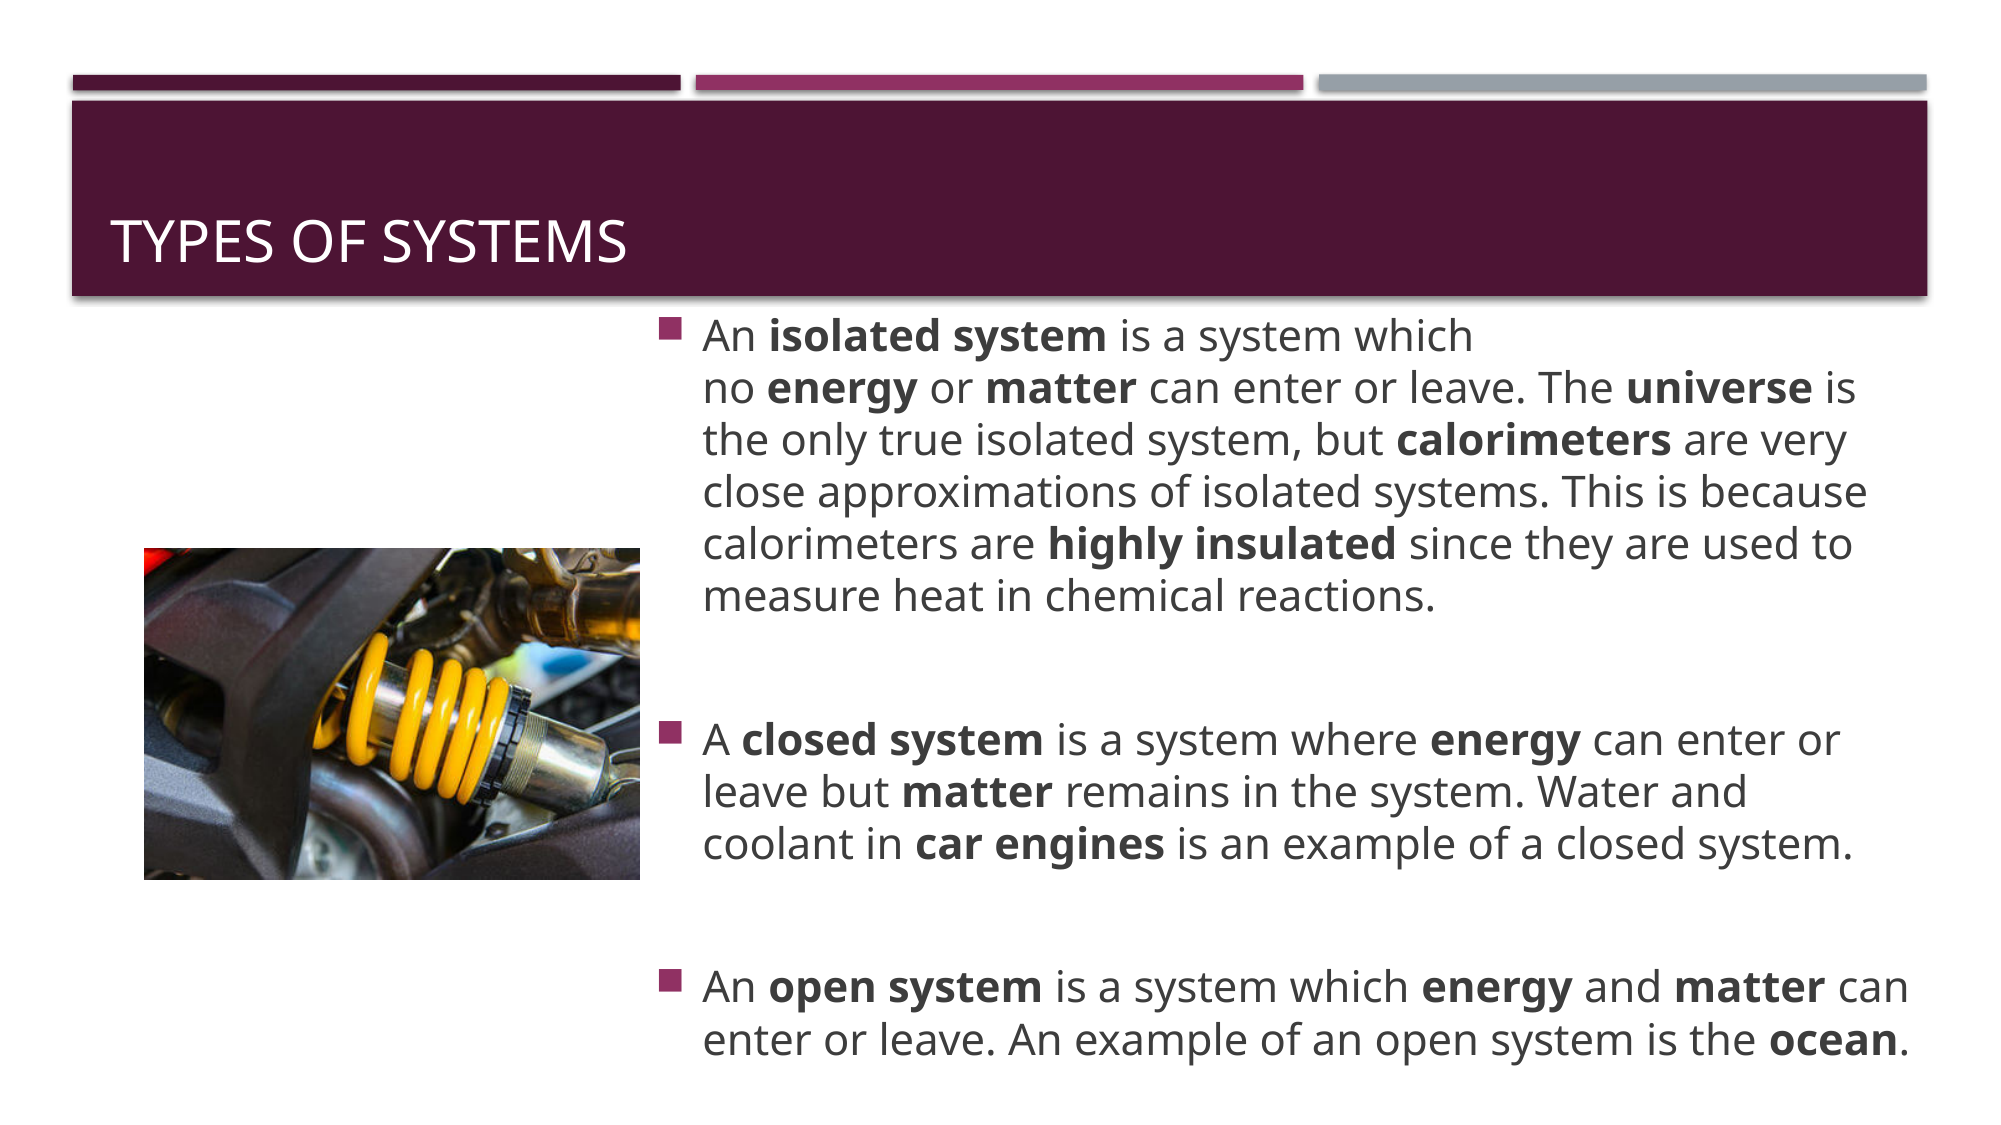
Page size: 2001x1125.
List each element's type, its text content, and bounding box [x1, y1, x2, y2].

list An isolated system is a system which no energy or matter can enter or leave. The universe is the only true isolated system, but calorimeters are very close approximations of isolated systems. This is because calorimeters are highly insulated since they are used to measure heat in chemical reactions. A closed system is a system where energy can enter or leave but matter remains in the system. Water and coolant in car engines is an example of a closed system. An open system is a system which energy and matter can enter or leave. An example of an open system is the ocean. [640, 299, 1926, 1084]
picture [144, 548, 641, 880]
title Types of Systems [95, 115, 1905, 282]
